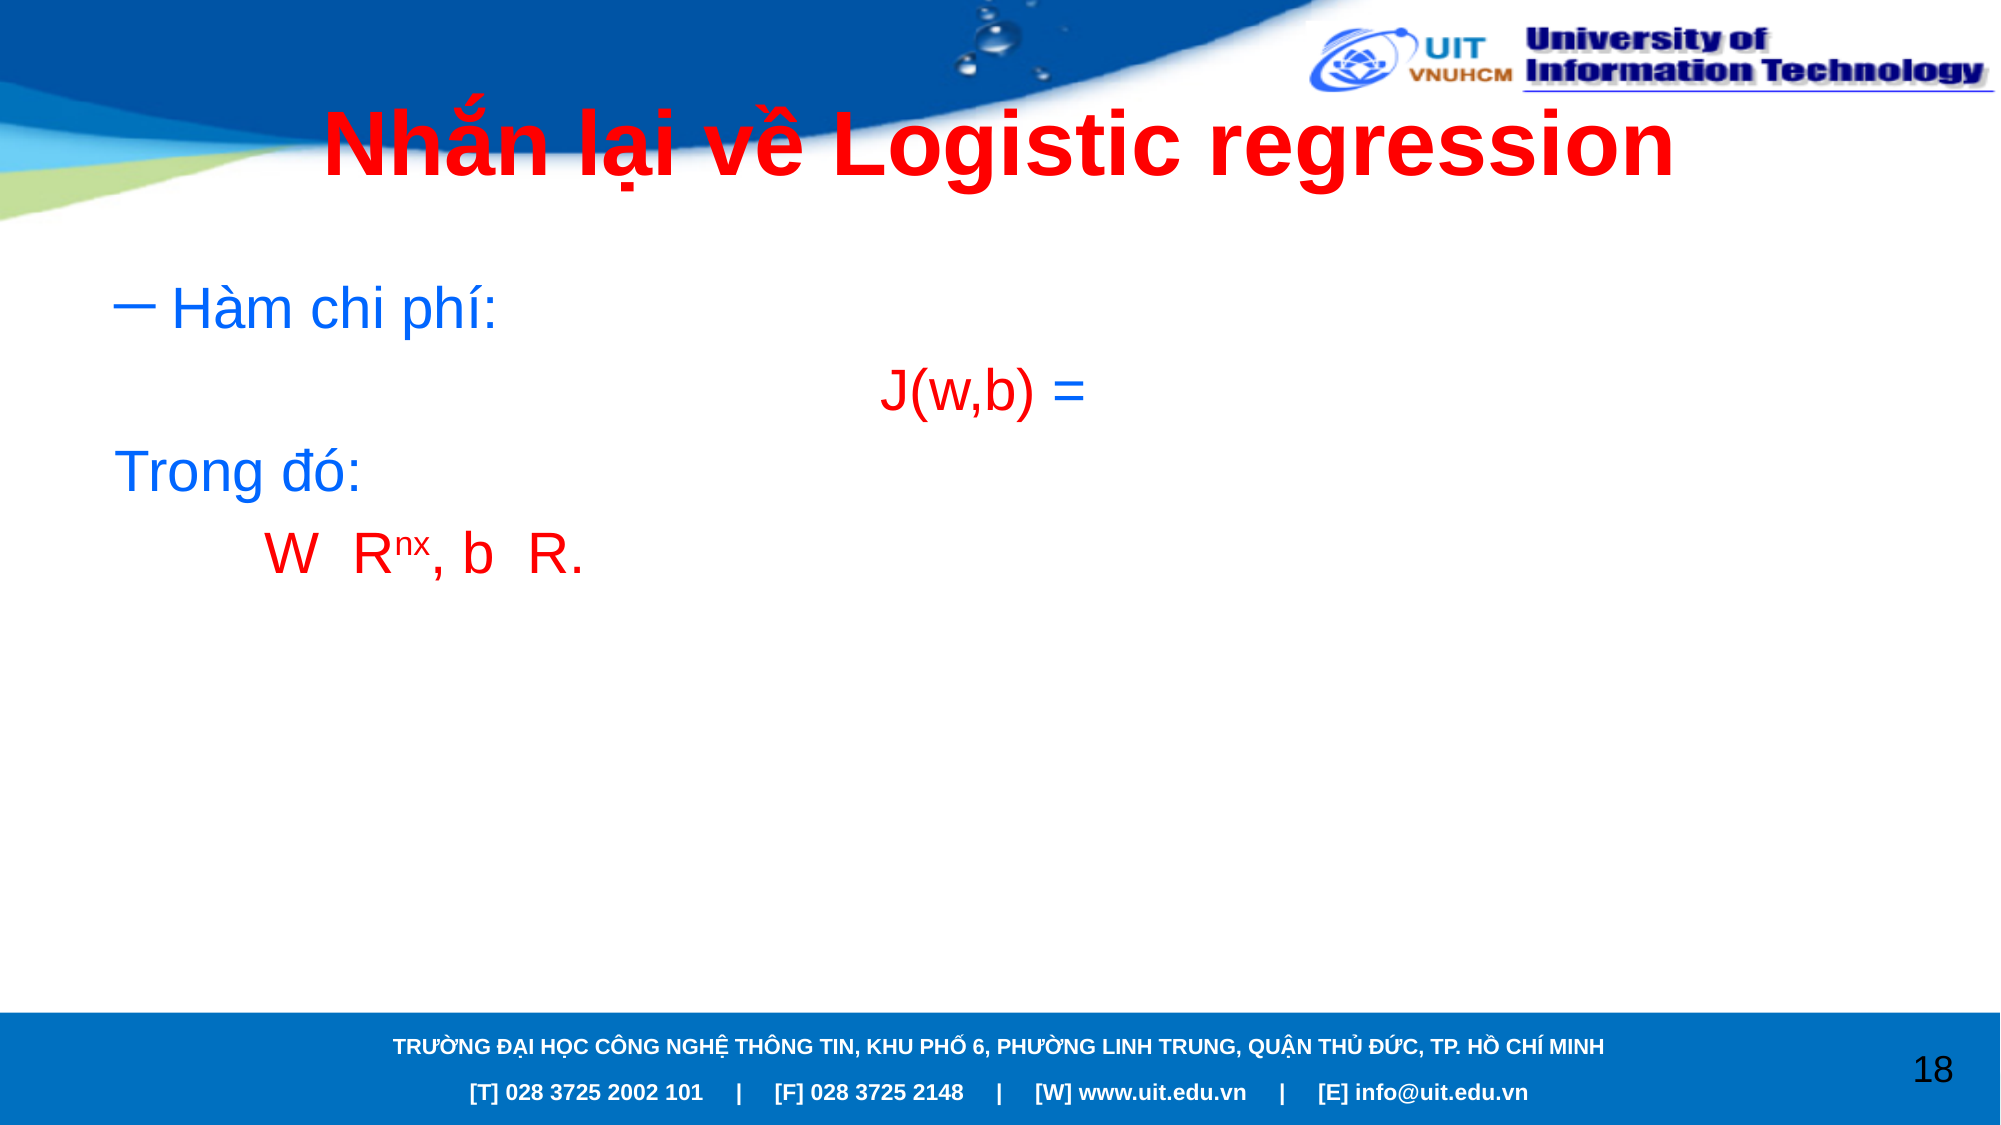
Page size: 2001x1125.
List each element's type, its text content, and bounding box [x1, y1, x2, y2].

title Nhắn lại về Logistic regression [99, 45, 1900, 233]
picture [0, 0, 2001, 1125]
